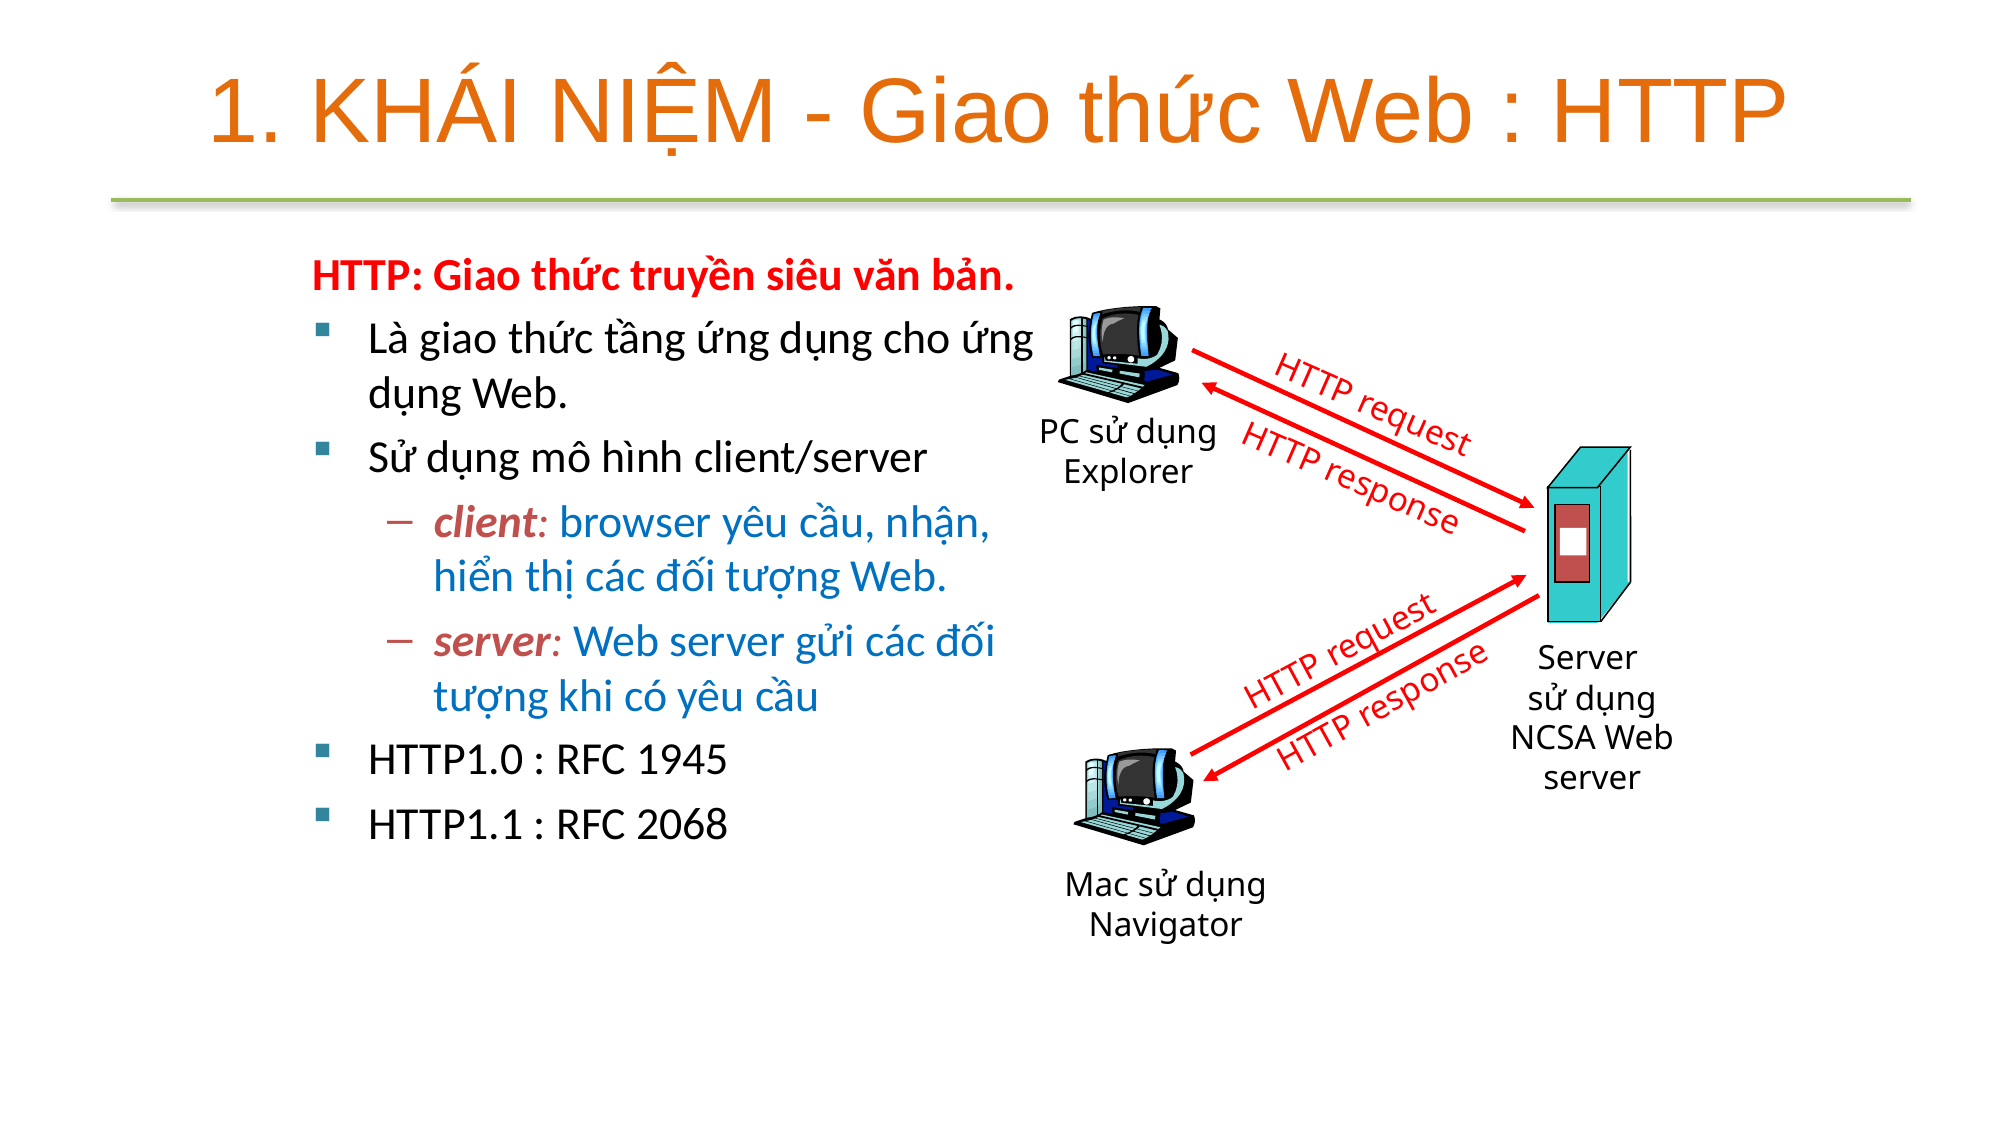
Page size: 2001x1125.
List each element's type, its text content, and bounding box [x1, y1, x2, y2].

text_box [1398, 445, 1535, 509]
text_box Mac sử dụng Navigator [1049, 855, 1283, 951]
text_box HTTP response [1220, 399, 1485, 555]
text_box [1073, 747, 1198, 846]
text_box Server sử dụng NCSA Web server [1495, 629, 1690, 804]
text_box [1201, 382, 1241, 401]
text_box HTTP request [1252, 330, 1495, 477]
text_box PC sử dụng Explorer [1024, 402, 1233, 498]
text_box [1203, 751, 1257, 782]
text_box HTTP request [1220, 568, 1459, 730]
text_box [1457, 574, 1527, 613]
title 1. KHÁI NIỆM - Giao thức Web : HTTP [99, 12, 1900, 200]
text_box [1057, 304, 1182, 404]
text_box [1547, 446, 1631, 624]
text_box HTTP: Giao thức truyền siêu văn bản. Là giao thức tầng ứng dụng cho ứng dụng Web. Sử dụng mô hình client/server client: browser yêu cầu, nhận, hiển thị các đối tượng Web. server: Web server gửi các đối tượng khi có yêu cầu HTTP1.0 : RFC 1945 HTTP1.1 : RFC 2068 [297, 236, 1051, 1000]
text_box HTTP response [1252, 615, 1511, 792]
